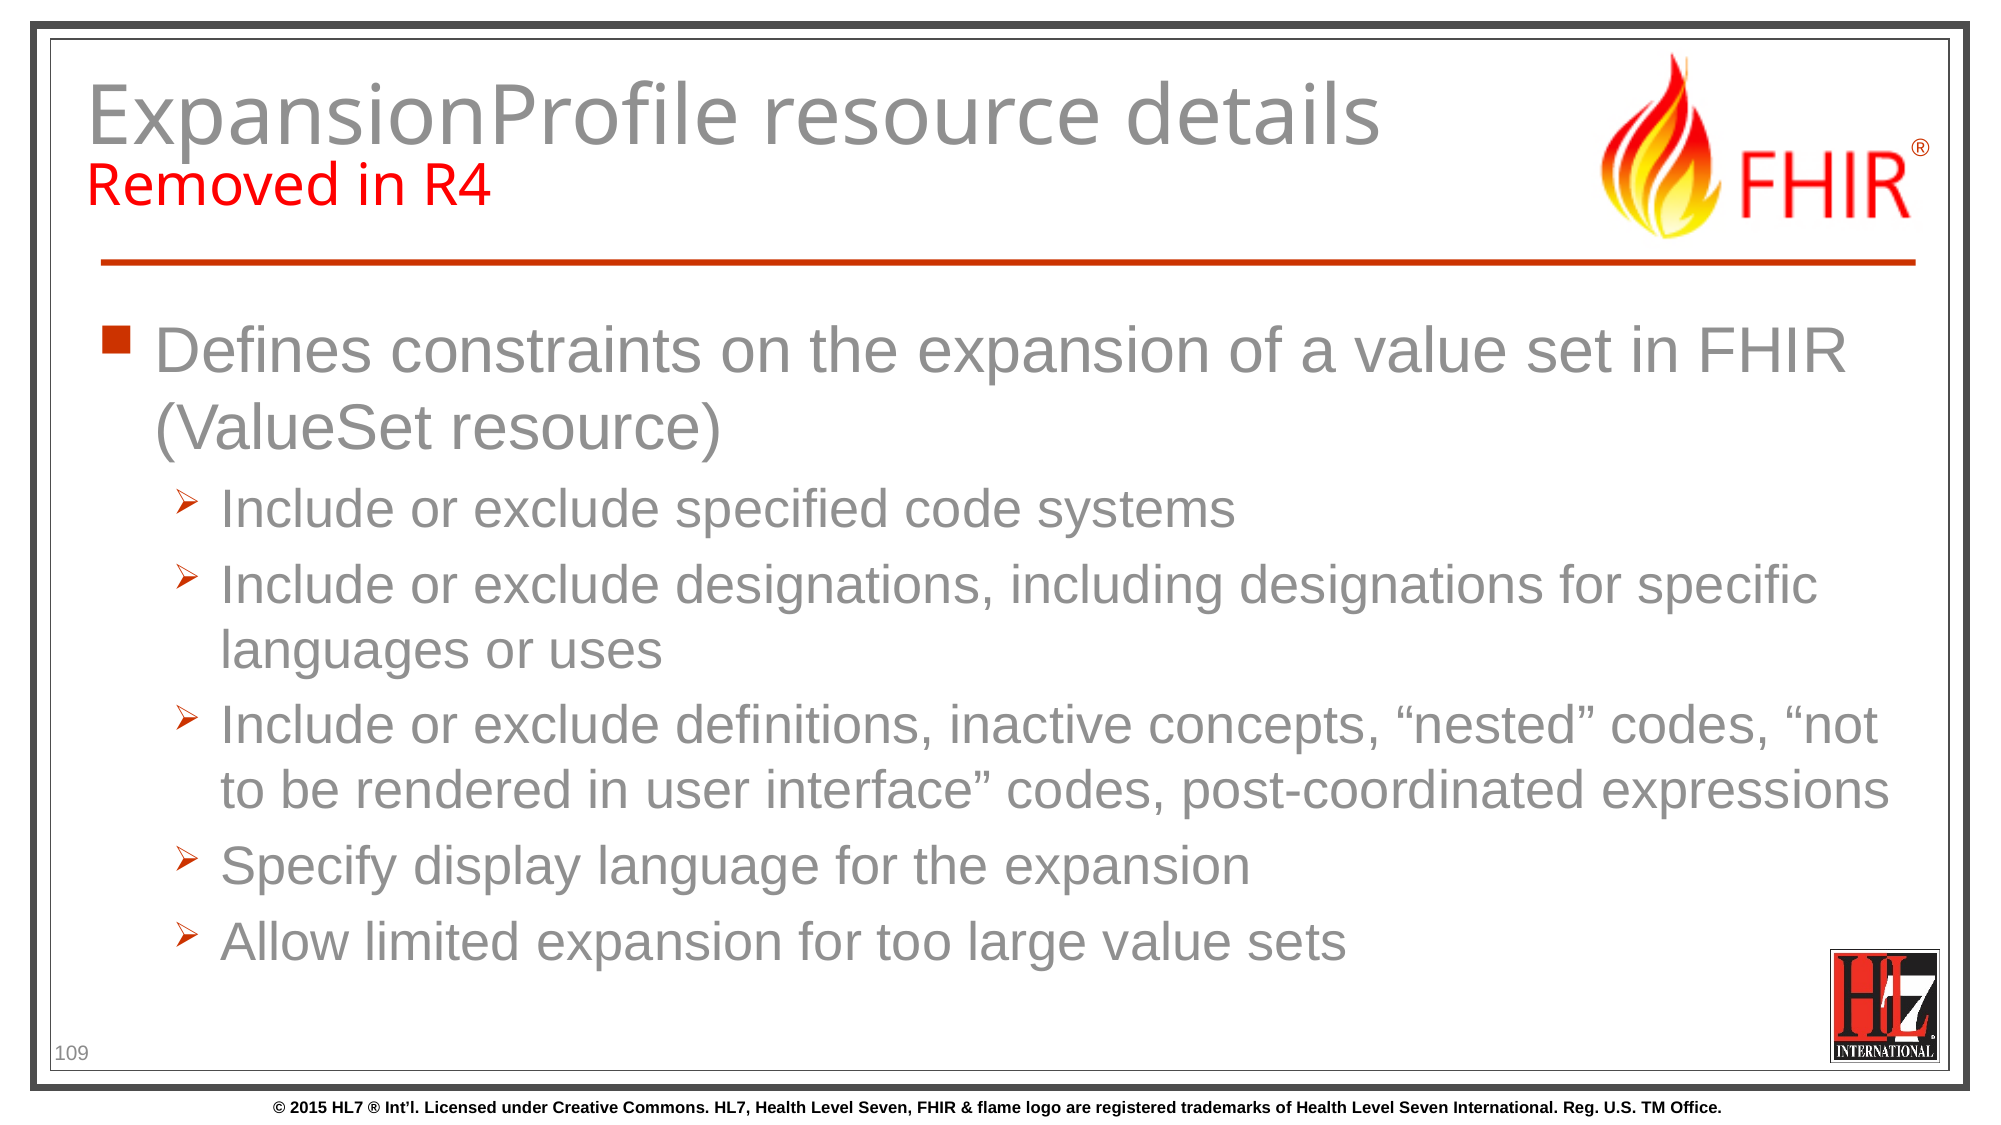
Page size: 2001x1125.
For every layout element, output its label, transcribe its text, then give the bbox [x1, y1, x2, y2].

title ExpansionProfile resource details Removed in R4 [70, 54, 1595, 244]
picture [1588, 42, 1923, 249]
slide_number 109 [39, 1034, 197, 1071]
picture [1830, 949, 1940, 1063]
list Defines constraints on the expansion of a value set in FHIR (ValueSet resource) Include or exclude specified code systems Include or exclude designations, including designations for specific languages or uses Include or exclude definitions, inactive concepts, “nested” codes, “not to be rendered in user interface” codes, post-coordinated expressions Specify display language for the expansion Allow limited expansion for too large value sets [83, 299, 1917, 1059]
